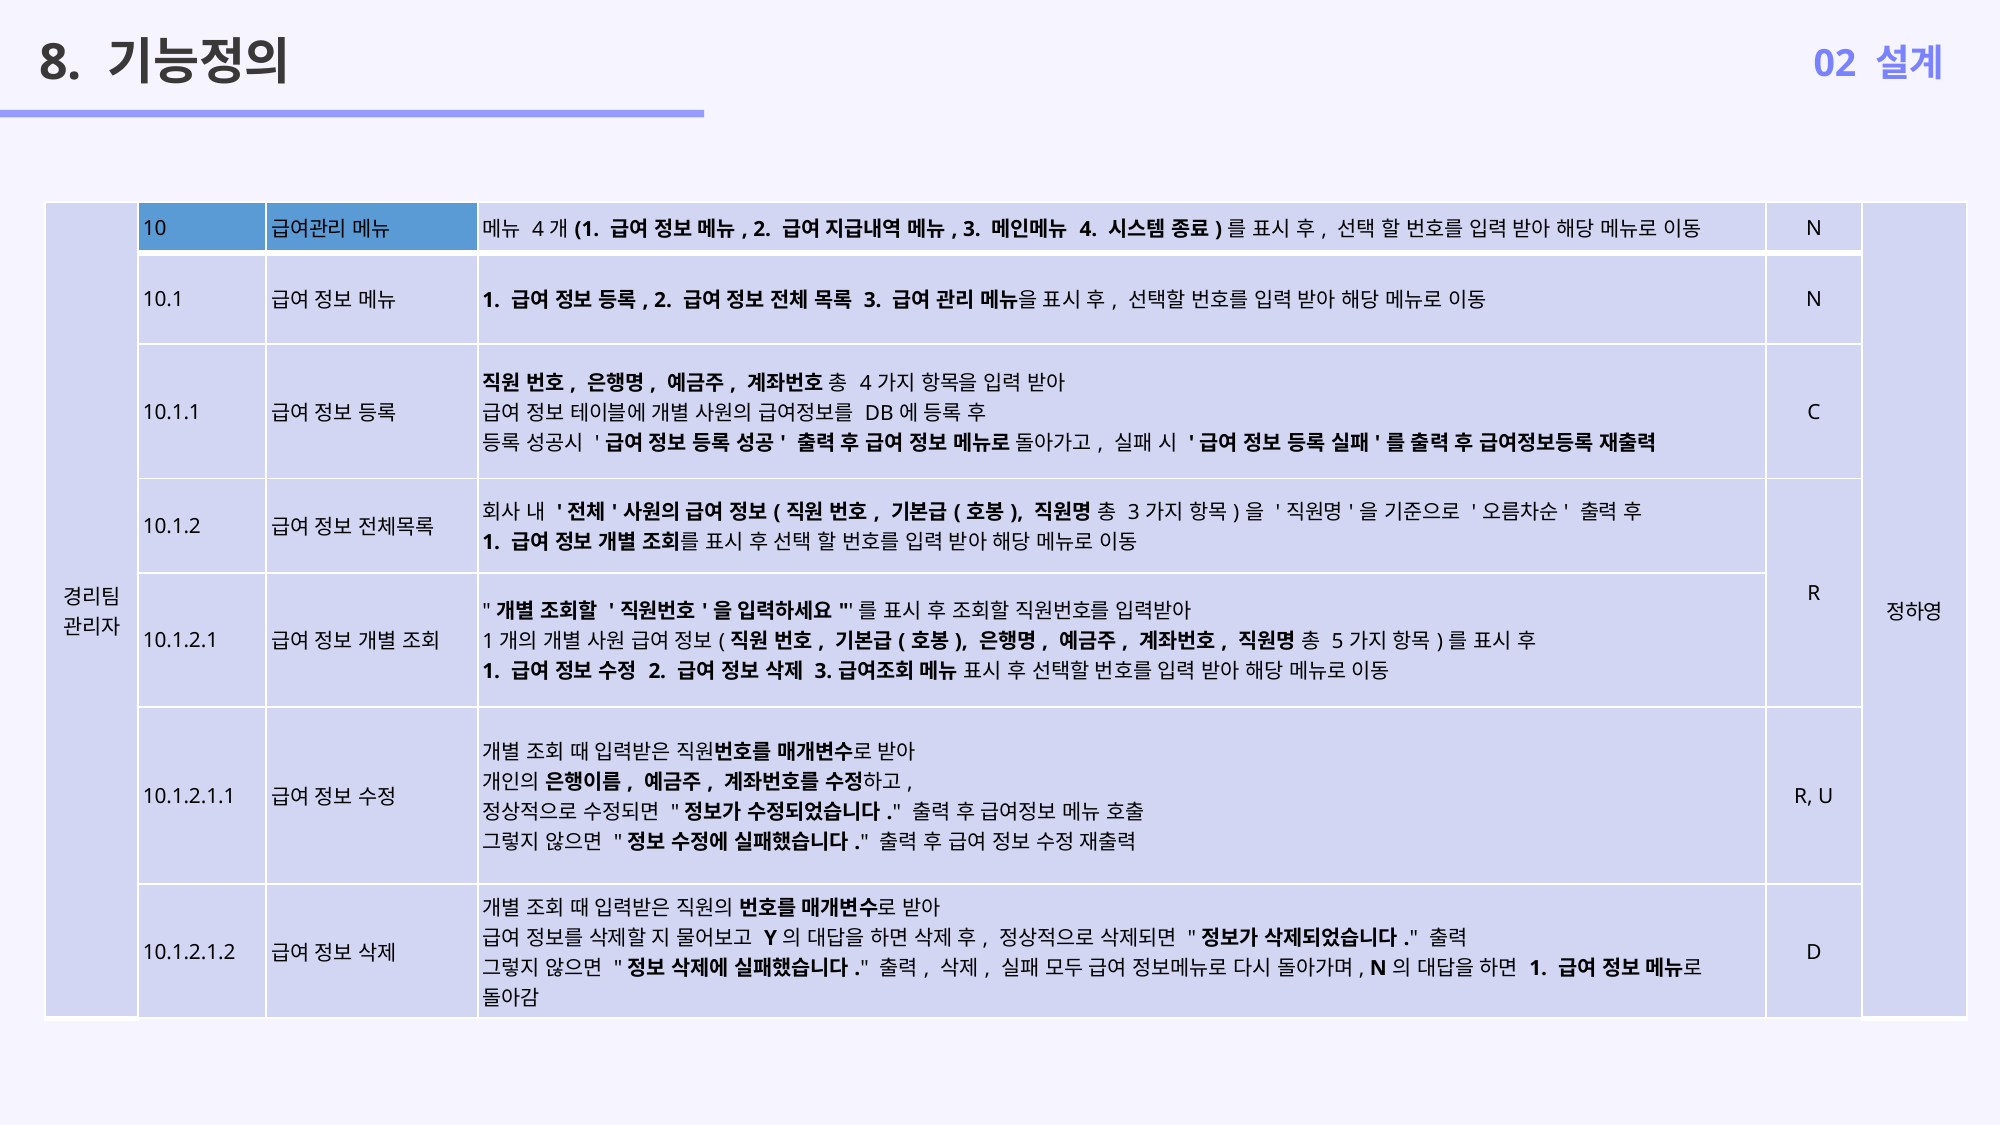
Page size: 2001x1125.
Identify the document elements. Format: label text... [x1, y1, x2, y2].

table_cell 급여 정보 전체목록 [267, 479, 477, 572]
table_header 정하영 [1863, 203, 1966, 1016]
table_cell 회사 내 '전체'사원의 급여 정보(직원 번호, 기본급(호봉), 직원명 총 3가지 항목)을 '직원명'을 기준으로 '오름차순' 출력 후 1. 급여 정보 개별 조회를 표시 후 선택 할 번호를 입력 받아 해당 메뉴로 이동 [479, 479, 1765, 572]
table_cell D [1767, 885, 1861, 1017]
table_cell 10.1.2.1.2 [139, 885, 265, 1017]
table_header 급여관리 메뉴 [267, 203, 477, 250]
text_box [0, 109, 705, 118]
table_cell C [1767, 345, 1861, 478]
table_cell 1. 급여 정보 등록, 2. 급여 정보 전체 목록 3. 급여 관리 메뉴을 표시 후, 선택할 번호를 입력 받아 해당 메뉴로 이동 [479, 256, 1765, 343]
table_cell 10.1 [139, 256, 265, 343]
table_cell 10.1.1 [139, 345, 265, 478]
table_cell 급여 정보 수정 [267, 708, 477, 883]
table_header N [1767, 203, 1861, 250]
table_cell 10.1.2.1.1 [139, 708, 265, 883]
table_cell 급여 정보 개별 조회 [267, 574, 477, 706]
table_cell R, U [1767, 708, 1861, 883]
table_cell 10.1.2.1 [139, 574, 265, 706]
table_cell R [1767, 479, 1861, 706]
text_box 8. 기능정의 [24, 22, 618, 98]
table_cell 10.1.2 [139, 479, 265, 572]
table_cell 급여 정보 메뉴 [267, 256, 477, 343]
text_box 02 설계 [1509, 32, 1959, 92]
table_header 10 [139, 203, 265, 250]
table_cell N [1767, 256, 1861, 343]
table_cell 급여 정보 삭제 [267, 885, 477, 1017]
table_header 경리팀 관리자 [46, 203, 137, 1016]
table_cell 개별 조회 때 입력받은 직원번호를 매개변수로 받아 개인의 은행이름, 예금주, 계좌번호를 수정하고, 정상적으로 수정되면 "정보가 수정되었습니다." 출력 후 급여정보 메뉴 호출 그렇지 않으면 "정보 수정에 실패했습니다." 출력 후 급여 정보 수정 재출력 [479, 708, 1765, 883]
table_cell 급여 정보 등록 [267, 345, 477, 478]
table_cell 직원 번호, 은행명, 예금주, 계좌번호 총 4가지 항목을 입력 받아 급여 정보 테이블에 개별 사원의 급여정보를 DB에 등록 후 등록 성공시 '급여 정보 등록 성공' 출력 후 급여 정보 메뉴로 돌아가고, 실패 시 '급여 정보 등록 실패'를 출력 후 급여정보등록 재출력 [479, 345, 1765, 478]
table_header 메뉴 4개(1. 급여 정보 메뉴, 2. 급여 지급내역 메뉴, 3. 메인메뉴 4. 시스템 종료)를 표시 후, 선택 할 번호를 입력 받아 해당 메뉴로 이동 [479, 203, 1765, 250]
table_cell 개별 조회 때 입력받은 직원의 번호를 매개변수로 받아 급여 정보를 삭제할 지 물어보고 Y의 대답을 하면 삭제 후, 정상적으로 삭제되면 "정보가 삭제되었습니다." 출력 그렇지 않으면 "정보 삭제에 실패했습니다." 출력, 삭제, 실패 모두 급여 정보메뉴로 다시 돌아가며, N의 대답을 하면 1. 급여 정보 메뉴로 돌아감 [479, 885, 1765, 1017]
table_cell "개별 조회할 '직원번호'을 입력하세요"'를 표시 후 조회할 직원번호를 입력받아 1개의 개별 사원 급여 정보(직원 번호, 기본급(호봉), 은행명, 예금주, 계좌번호, 직원명 총 5가지 항목)를 표시 후 1. 급여 정보 수정 2. 급여 정보 삭제 3.급여조회 메뉴 표시 후 선택할 번호를 입력 받아 해당 메뉴로 이동 [479, 574, 1765, 706]
